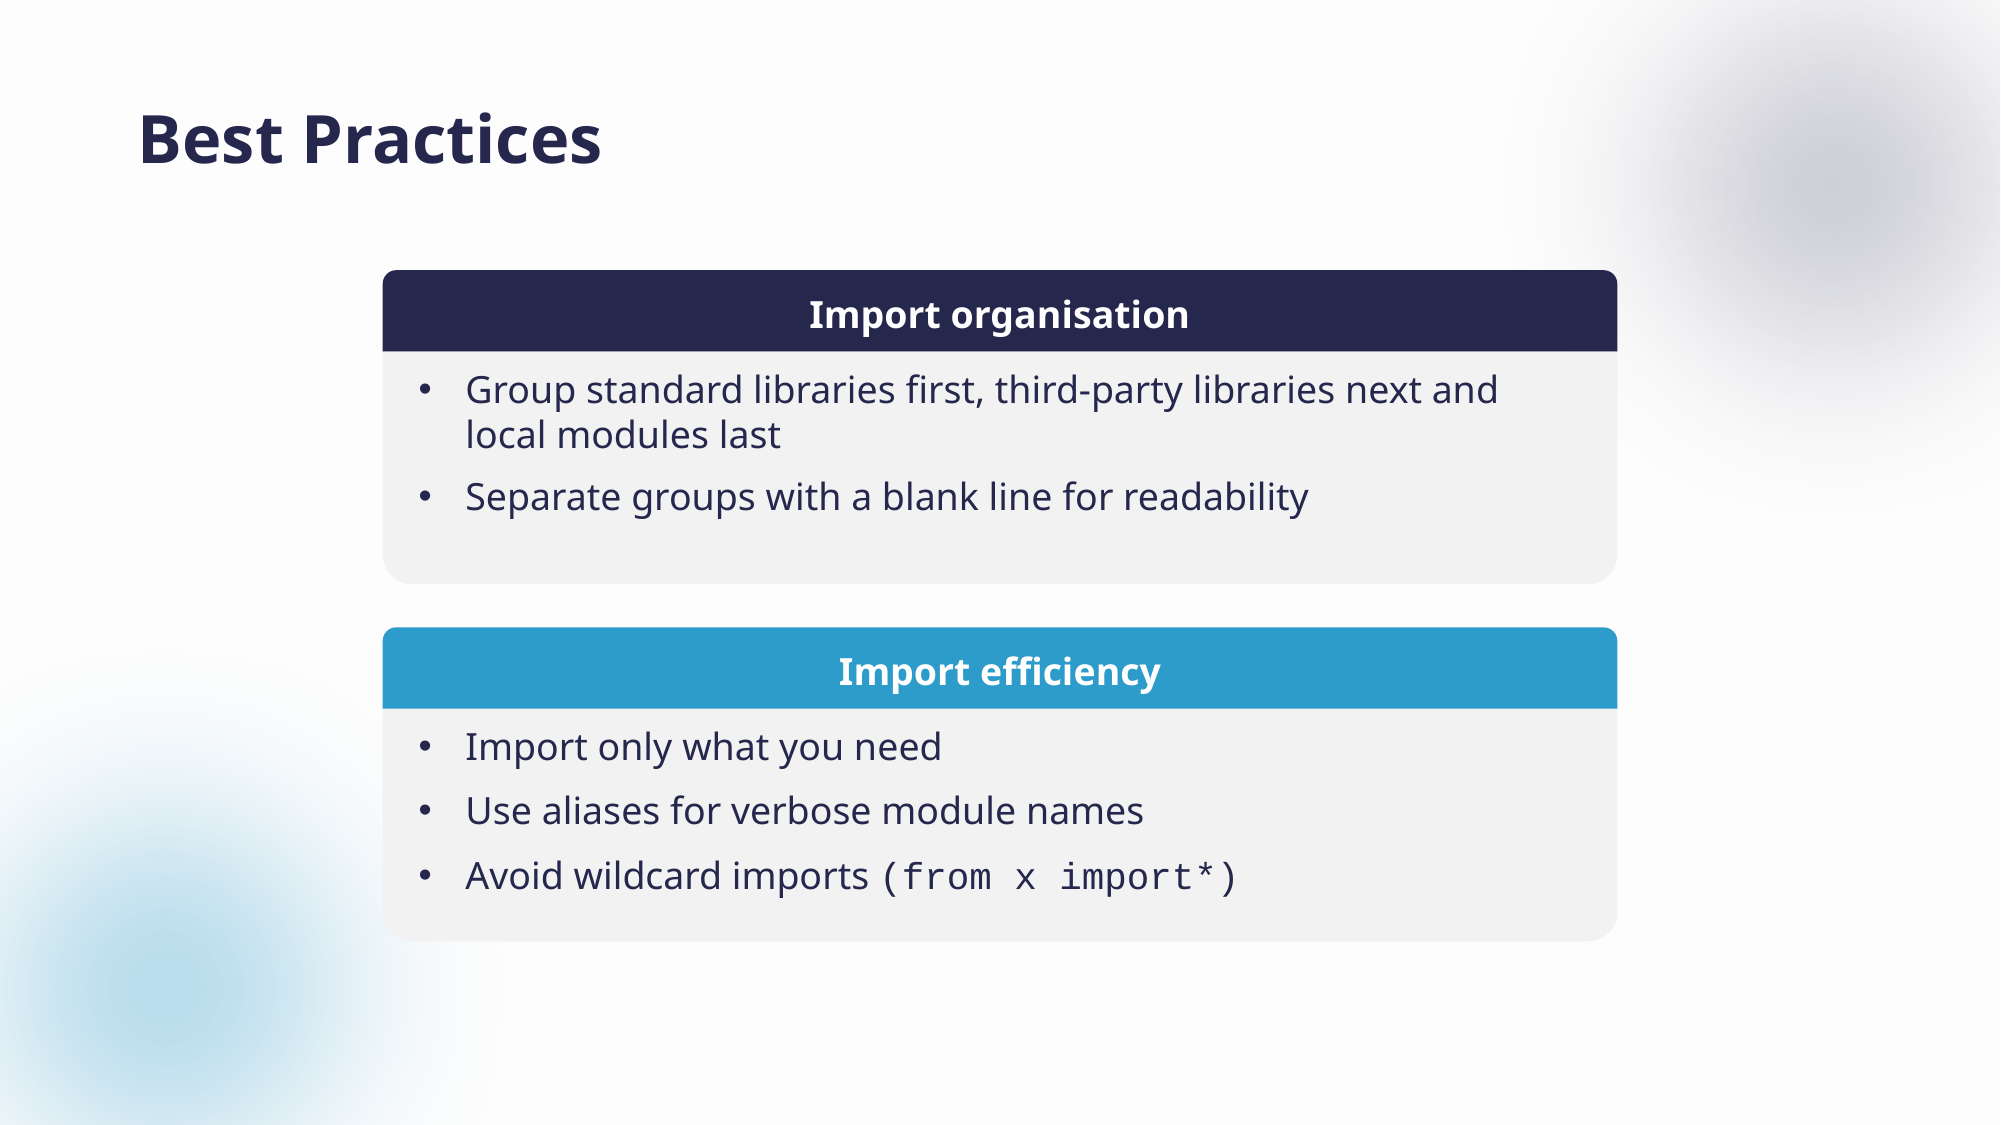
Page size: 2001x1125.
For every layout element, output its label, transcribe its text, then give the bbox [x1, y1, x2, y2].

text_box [382, 270, 1618, 585]
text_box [382, 627, 1618, 942]
title Best Practices [123, 75, 1866, 165]
